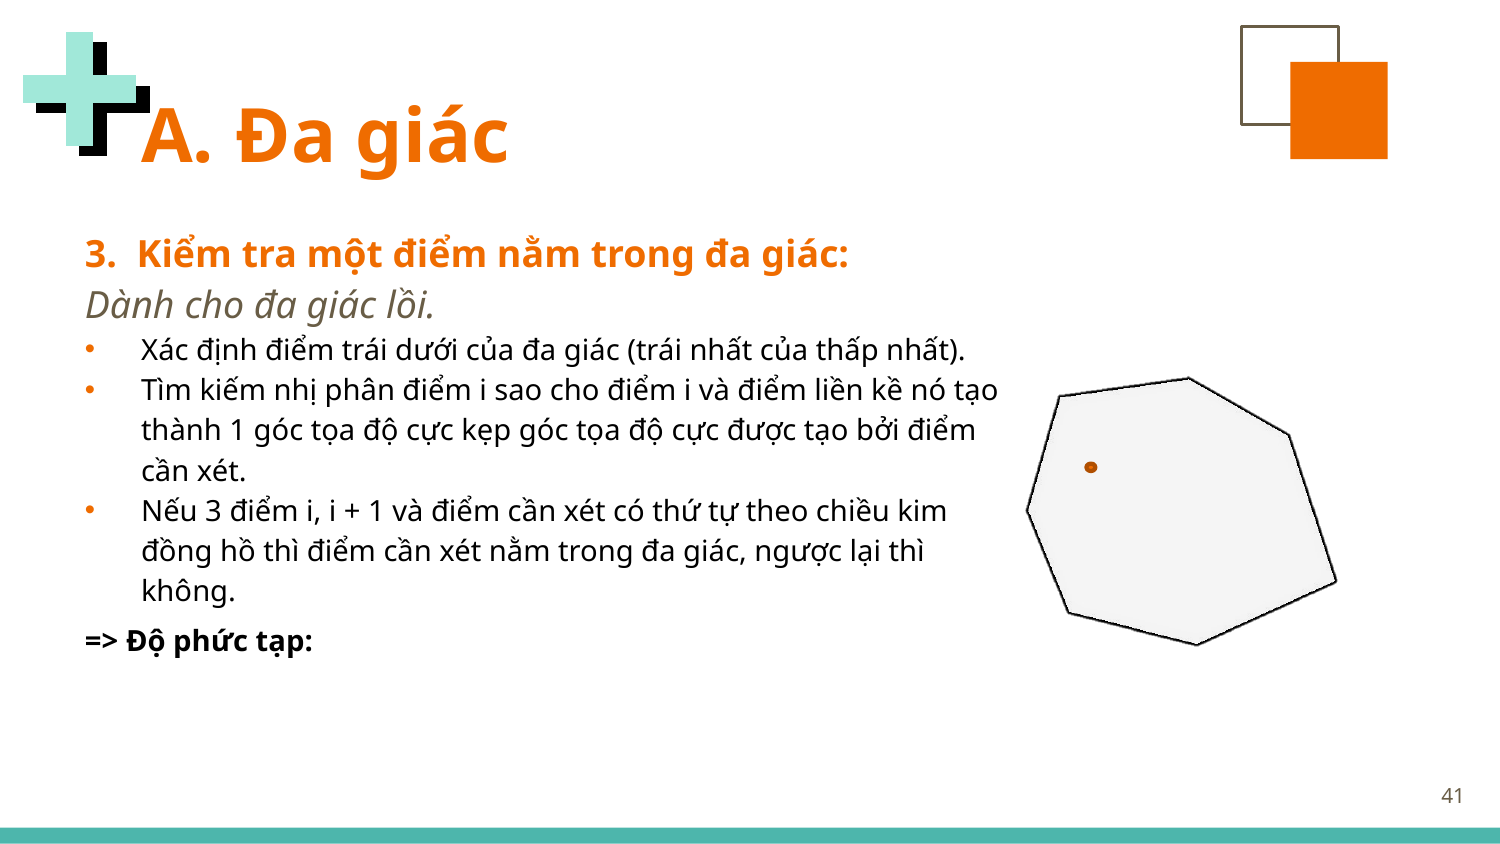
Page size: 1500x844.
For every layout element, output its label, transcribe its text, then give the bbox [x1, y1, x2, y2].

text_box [945, 310, 1424, 728]
title Đa giác [51, 72, 1449, 189]
text_box [1241, 26, 1339, 125]
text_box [22, 32, 151, 157]
text_box [1290, 61, 1388, 160]
slide_number 41 [1389, 764, 1480, 830]
